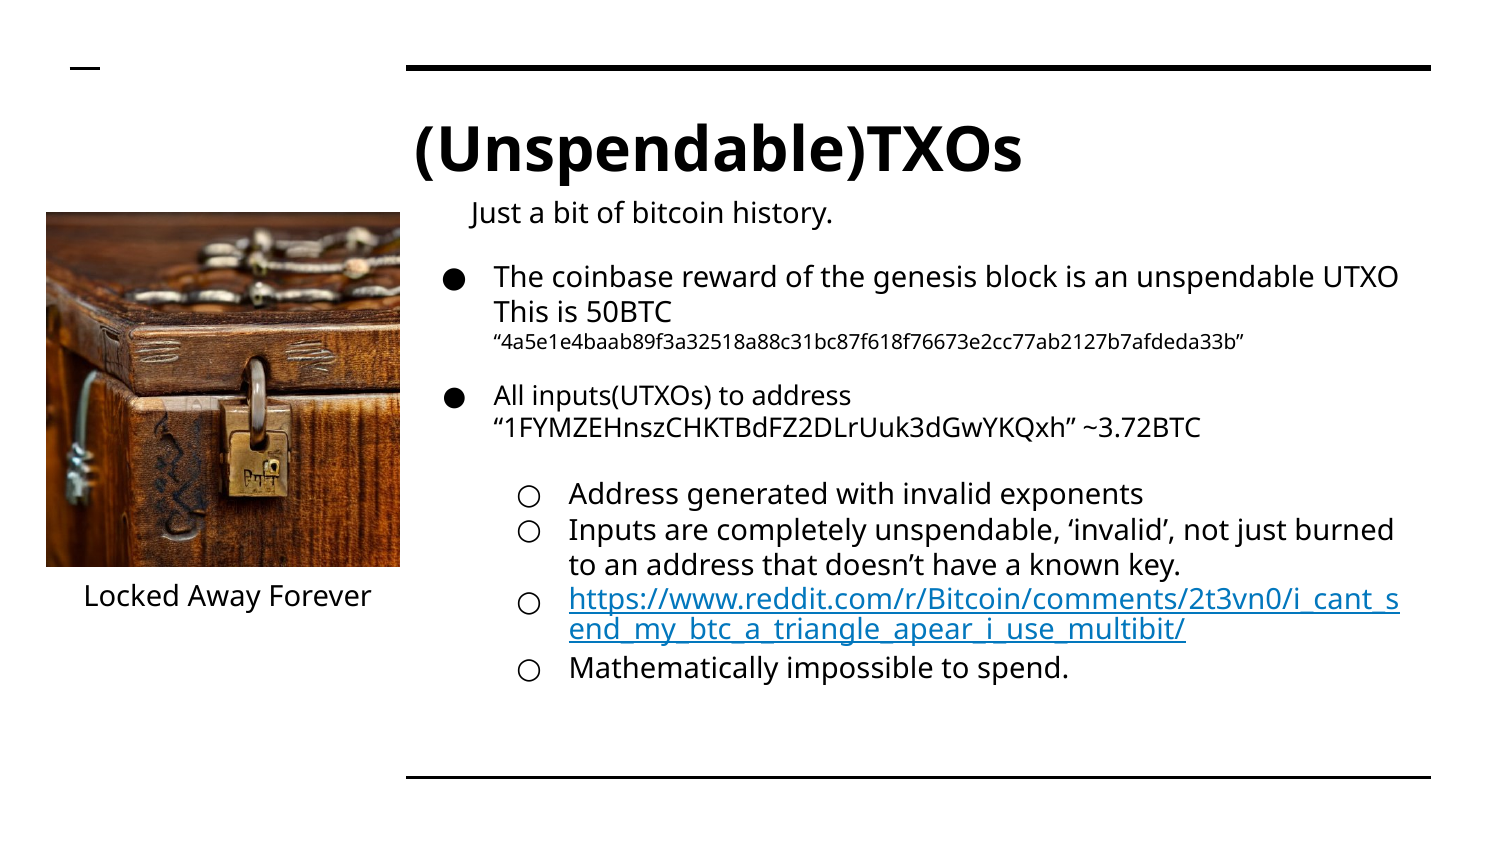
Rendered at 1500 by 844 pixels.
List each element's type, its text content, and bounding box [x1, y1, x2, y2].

text_box Just a bit of bitcoin history. [456, 179, 1500, 245]
text_box The coinbase reward of the genesis block is an unspendable UTXO This is 50BTC “4a5e1e4baab89f3a32518a88c31bc87f618f76673e2cc77ab2127b7afdeda33b” All inputs(UTXOs) to address “1FYMZEHnszCHKTBdFZ2DLrUuk3dGwYKQxh” ~3.72BTC Address generated with invalid exponents Inputs are completely unspendable, ‘invalid’, not just burned to an address that doesn’t have a known key. https://www.reddit.com/r/Bitcoin/comments/2t3vn0/i_cant_send_my_btc_a_triangle_apear_i_use_multibit/ Mathematically impossible to spend. [403, 243, 1422, 671]
title (Unspendable)TXOs [400, 94, 1438, 199]
picture [46, 212, 401, 567]
text_box Locked Away Forever [68, 562, 410, 628]
